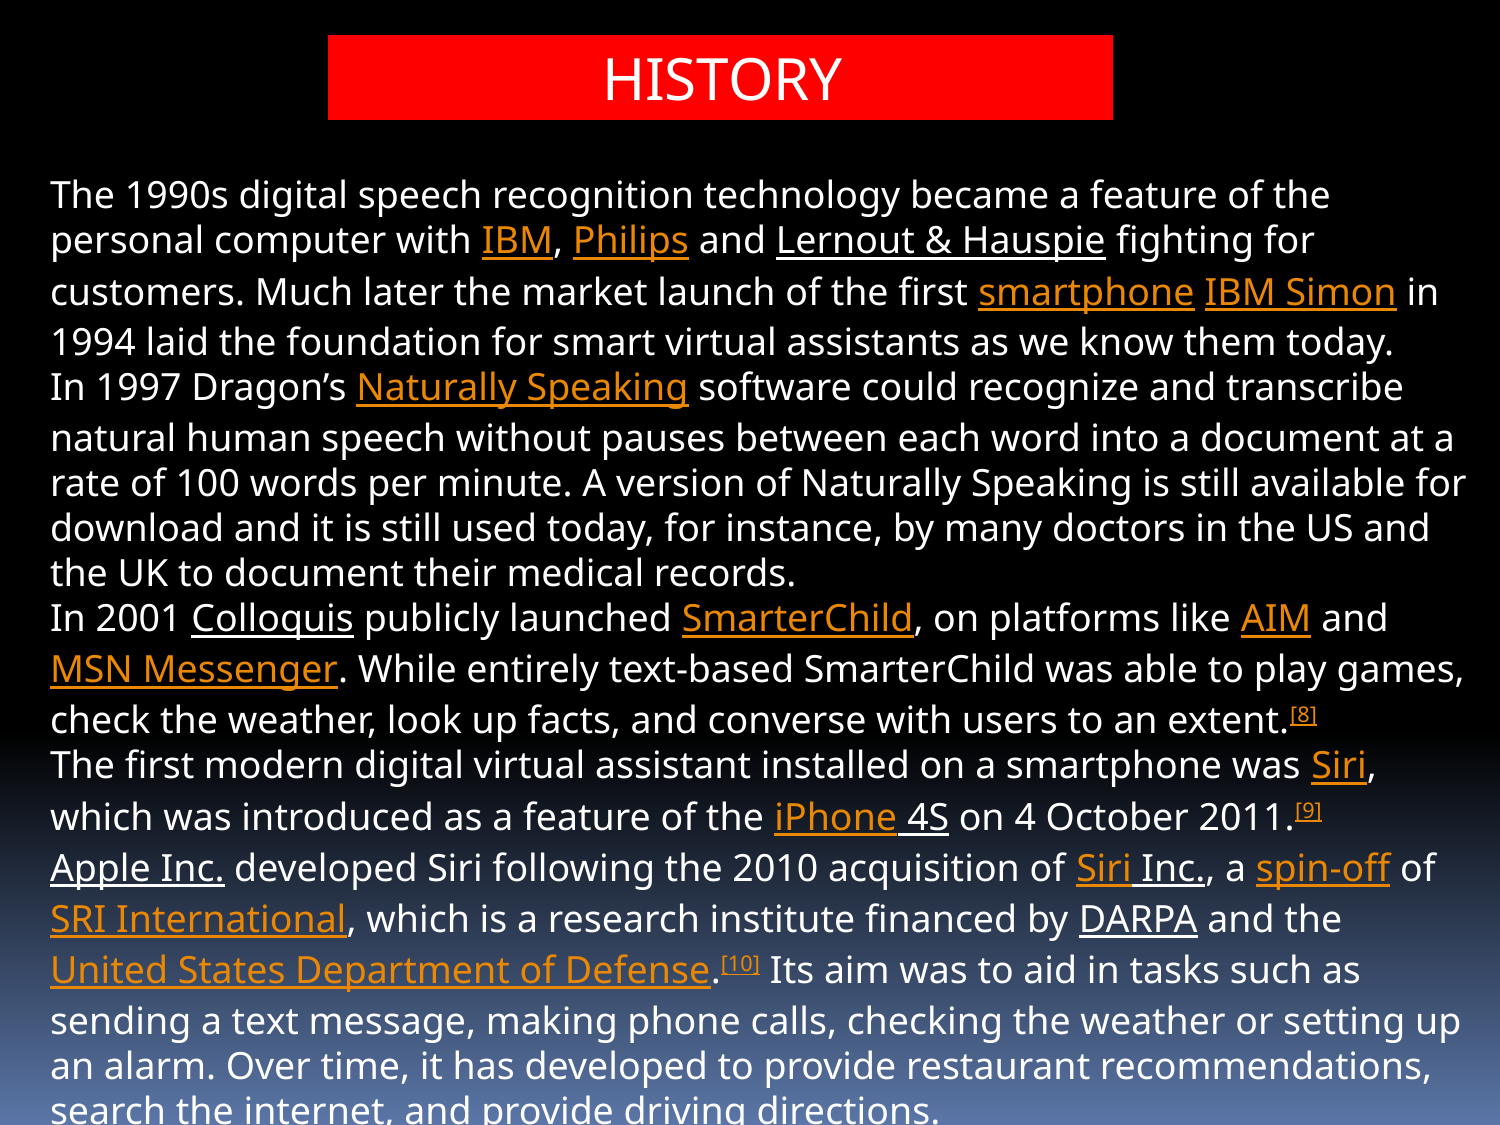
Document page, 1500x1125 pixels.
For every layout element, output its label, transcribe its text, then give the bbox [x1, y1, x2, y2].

text_box The 1990s digital speech recognition technology became a feature of the personal computer with IBM, Philips and Lernout & Hauspie fighting for customers. Much later the market launch of the first smartphone IBM Simon in 1994 laid the foundation for smart virtual assistants as we know them today. In 1997 Dragon’s Naturally Speaking software could recognize and transcribe natural human speech without pauses between each word into a document at a rate of 100 words per minute. A version of Naturally Speaking is still available for download and it is still used today, for instance, by many doctors in the US and the UK to document their medical records. In 2001 Colloquis publicly launched SmarterChild, on platforms like AIM and MSN Messenger. While entirely text-based SmarterChild was able to play games, check the weather, look up facts, and converse with users to an extent.[8] The first modern digital virtual assistant installed on a smartphone was Siri, which was introduced as a feature of the iPhone 4S on 4 October 2011.[9] Apple Inc. developed Siri following the 2010 acquisition of Siri Inc., a spin-off of SRI International, which is a research institute financed by DARPA and the United States Department of Defense.[10] Its aim was to aid in tasks such as sending a text message, making phone calls, checking the weather or setting up an alarm. Over time, it has developed to provide restaurant recommendations, search the internet, and provide driving directions. In November 2014, Amazon announced Alexa alongside the Echo. In April 2017 Amazon released a service for building conversational interfaces for any type of virtual assistant or interface. [35, 163, 1500, 1125]
text_box HISTORY [328, 35, 1114, 120]
